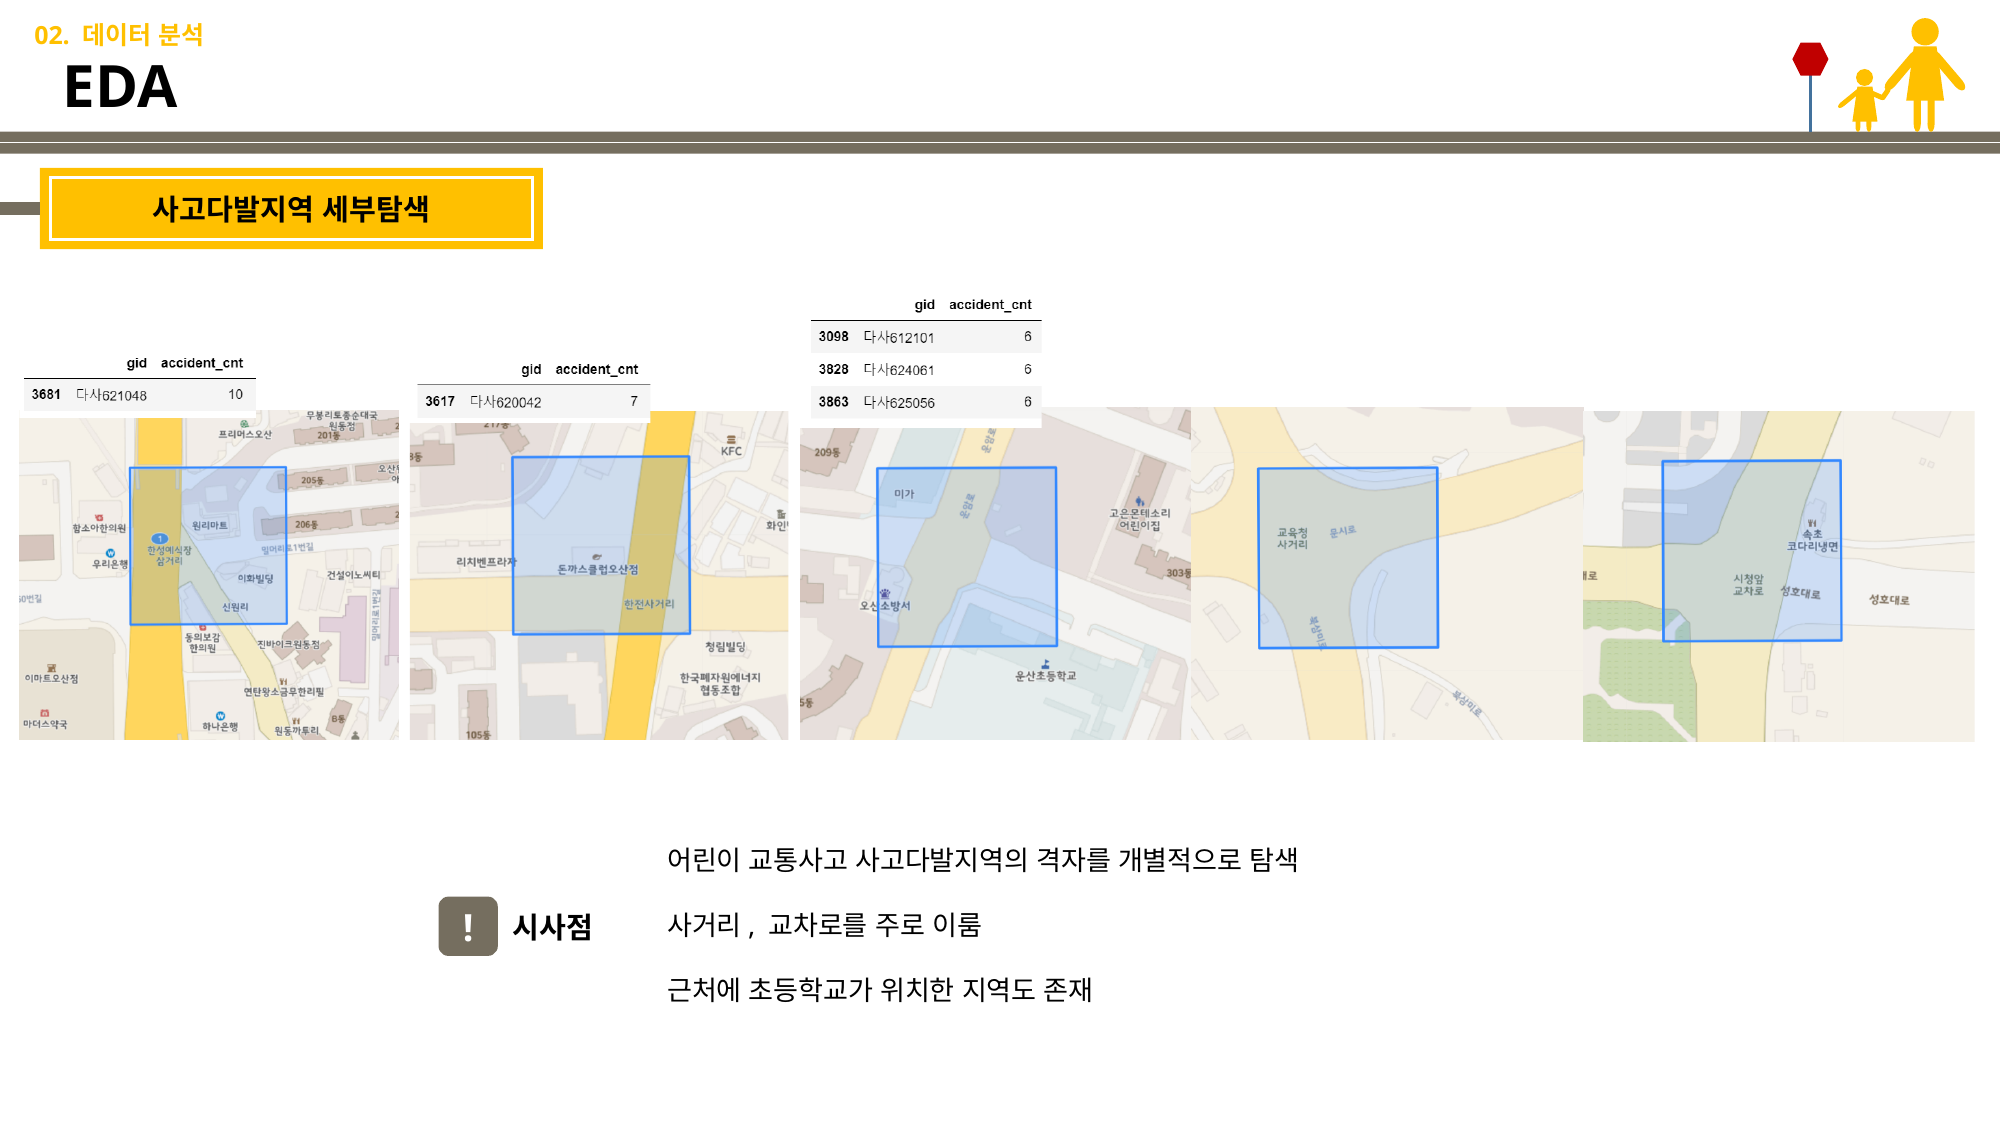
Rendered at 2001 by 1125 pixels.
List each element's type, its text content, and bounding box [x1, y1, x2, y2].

title EDA [47, 48, 1128, 130]
list 02. 데이터 분석 [19, 18, 487, 56]
text_box 어린이 교통사고 사고다발지역의 격자를 개별적으로 탐색 사거리, 교차로를 주로 이룸 근처에 초등학교가 위치한 지역도 존재 [652, 836, 1552, 1014]
picture [800, 287, 1975, 742]
picture [19, 346, 399, 740]
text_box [0, 167, 543, 250]
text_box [438, 896, 832, 956]
picture [408, 350, 789, 740]
